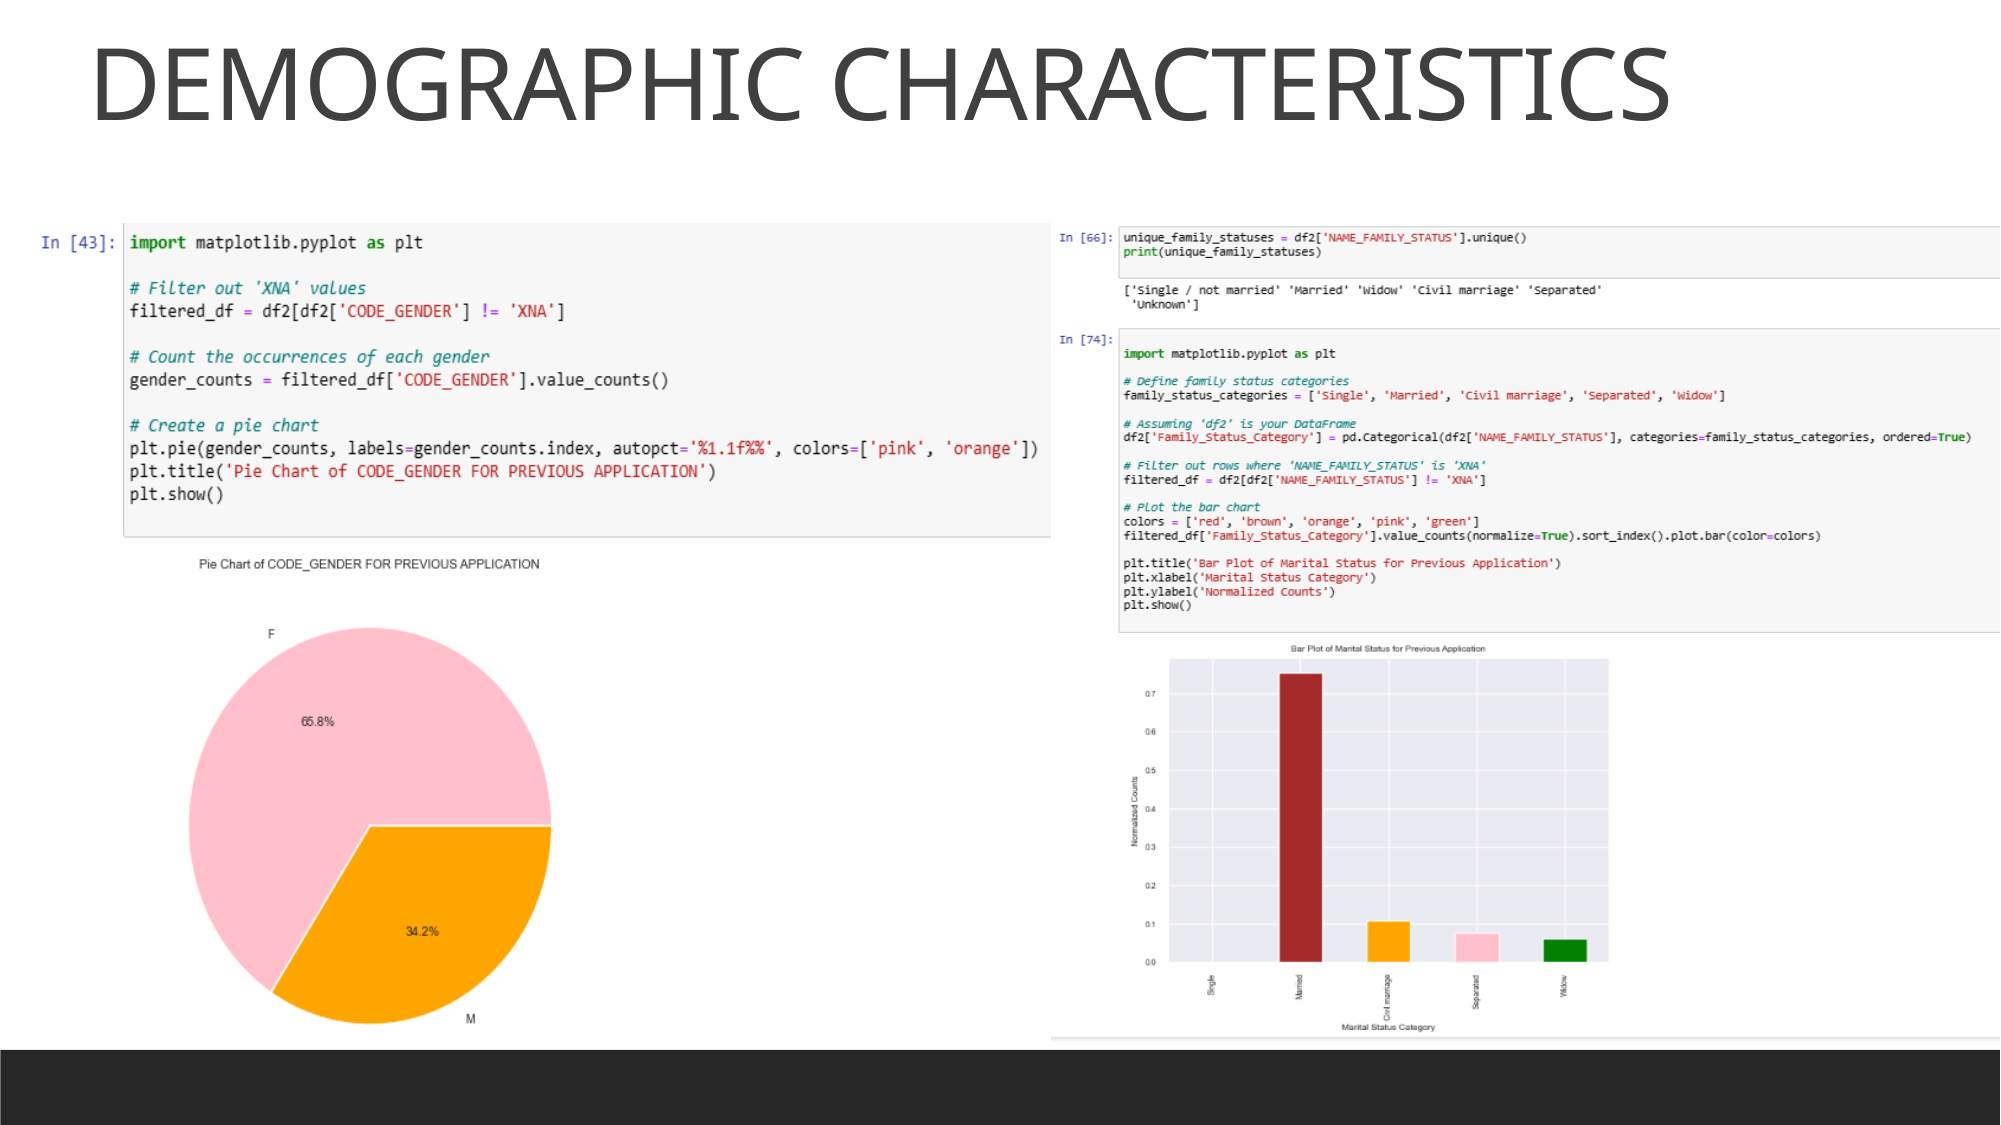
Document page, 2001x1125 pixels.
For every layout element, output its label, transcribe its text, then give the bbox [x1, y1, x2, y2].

picture [32, 200, 2000, 1042]
text_box DEMOGRAPHIC CHARACTERISTICS [73, 0, 1902, 150]
